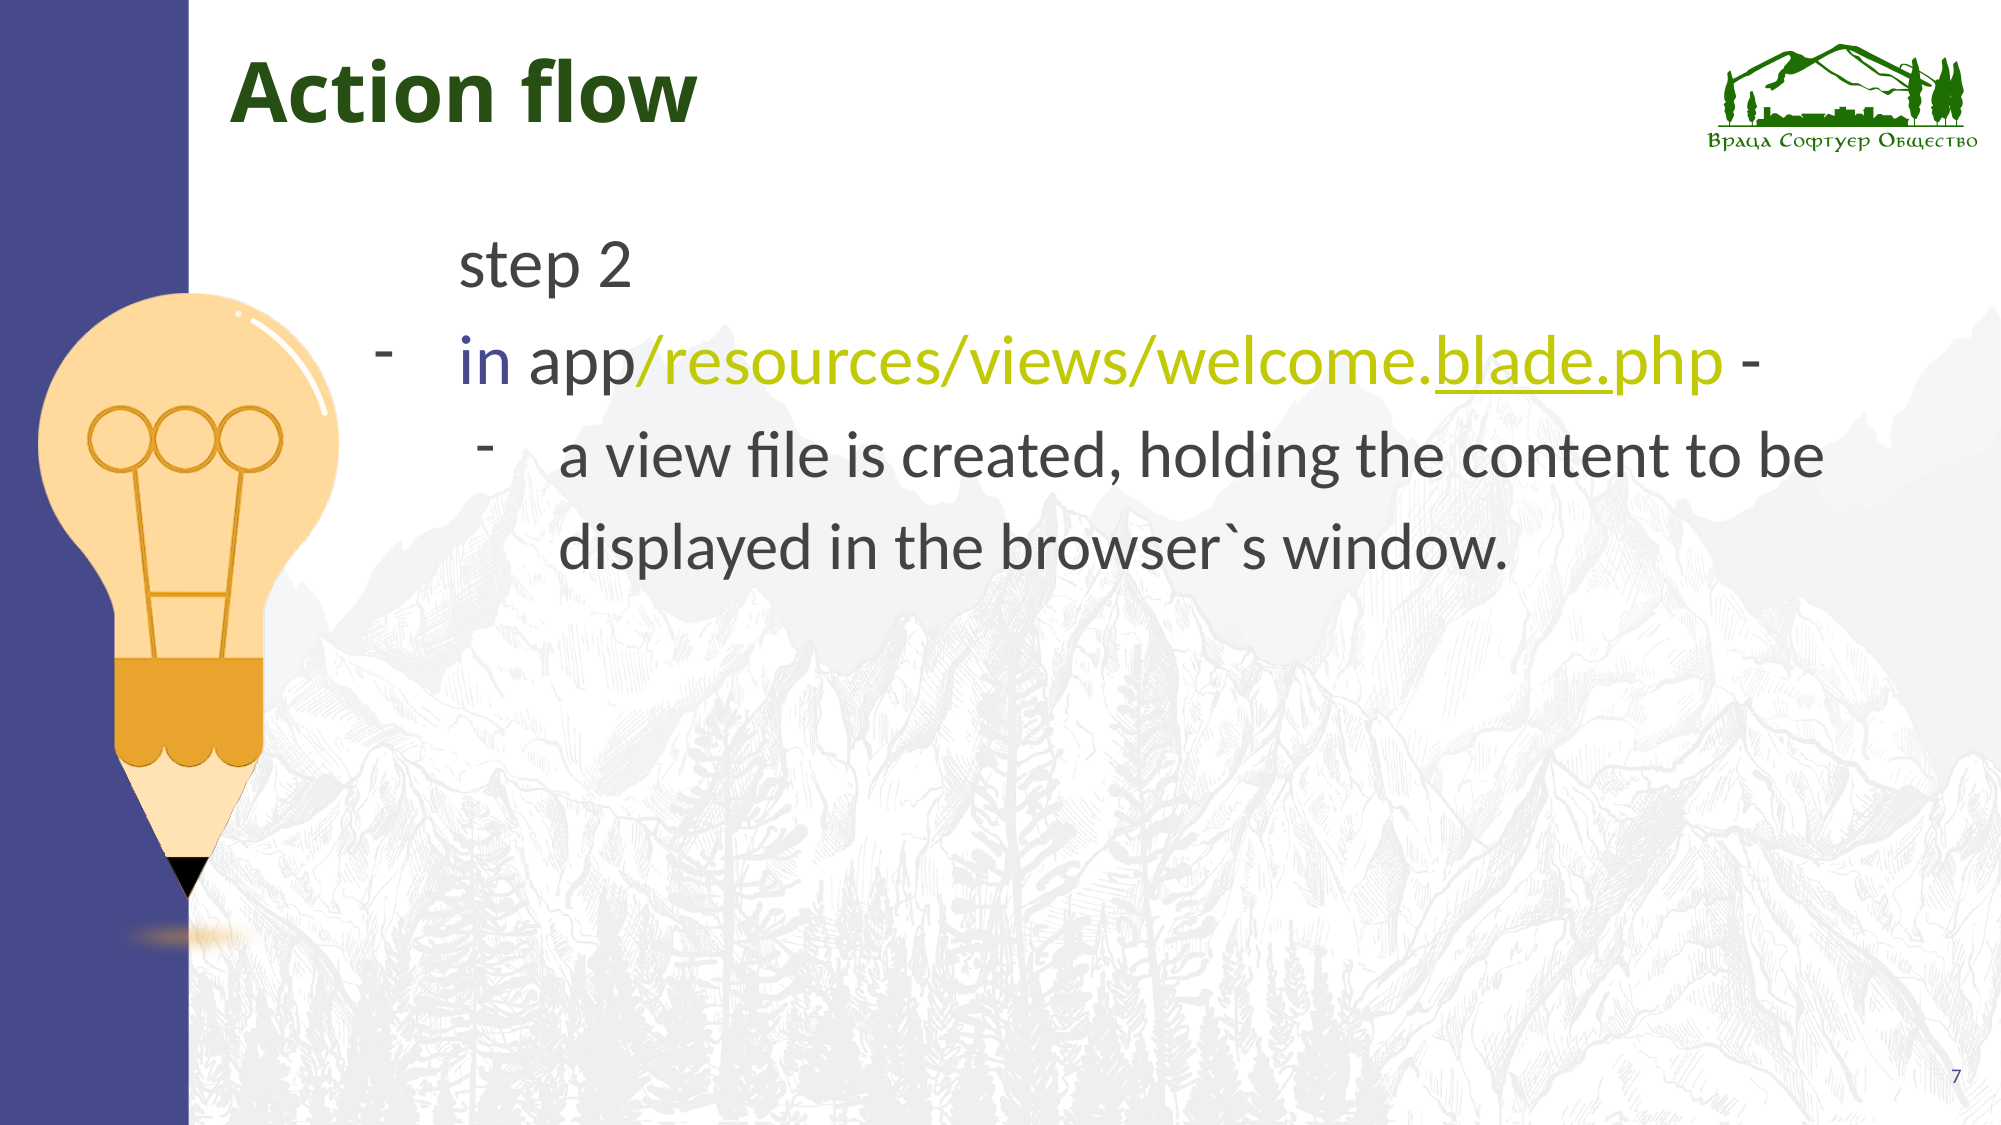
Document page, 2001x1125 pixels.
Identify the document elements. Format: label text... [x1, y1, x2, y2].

picture [38, 293, 338, 961]
list step 2 in app/resources/views/welcome.blade.php - a view file is created, holding the content to be displayed in the browser`s window. [338, 183, 1968, 1050]
slide_number 7 [1897, 1049, 1968, 1101]
title Action flow [212, 16, 1591, 162]
picture [1703, 19, 1981, 165]
